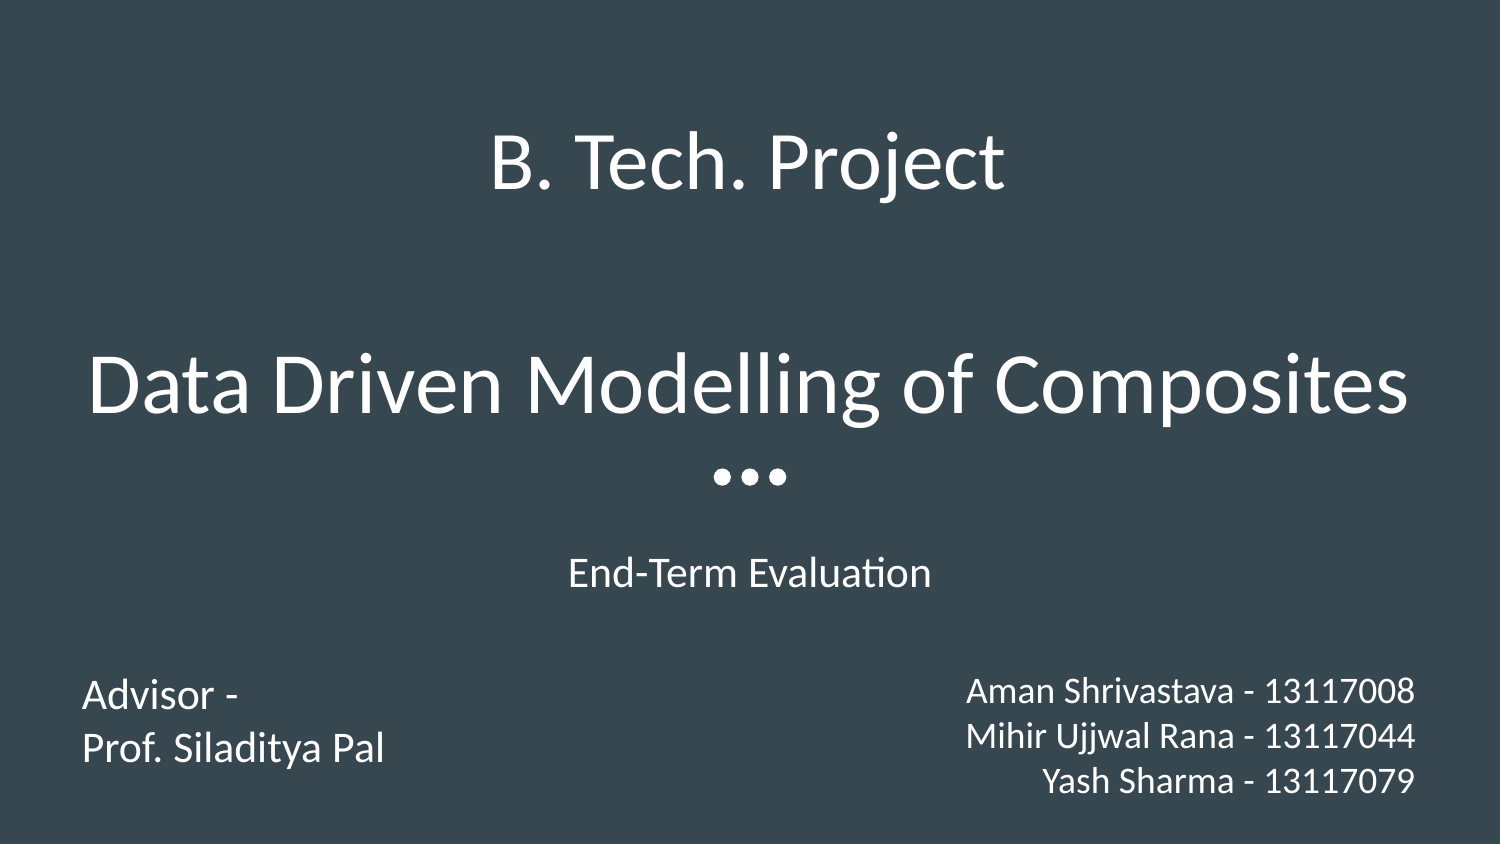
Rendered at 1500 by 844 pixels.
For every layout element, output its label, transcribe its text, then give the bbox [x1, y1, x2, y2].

title B. Tech. Project Data Driven Modelling of Composites [66, 107, 1431, 447]
subtitle Aman Shrivastava - 13117008 Mihir Ujjwal Rana - 13117044 Yash Sharma - 13117079 [770, 650, 1431, 781]
subtitle End-Term Evaluation [110, 520, 1390, 651]
subtitle Advisor - Prof. Siladitya Pal [66, 650, 438, 781]
